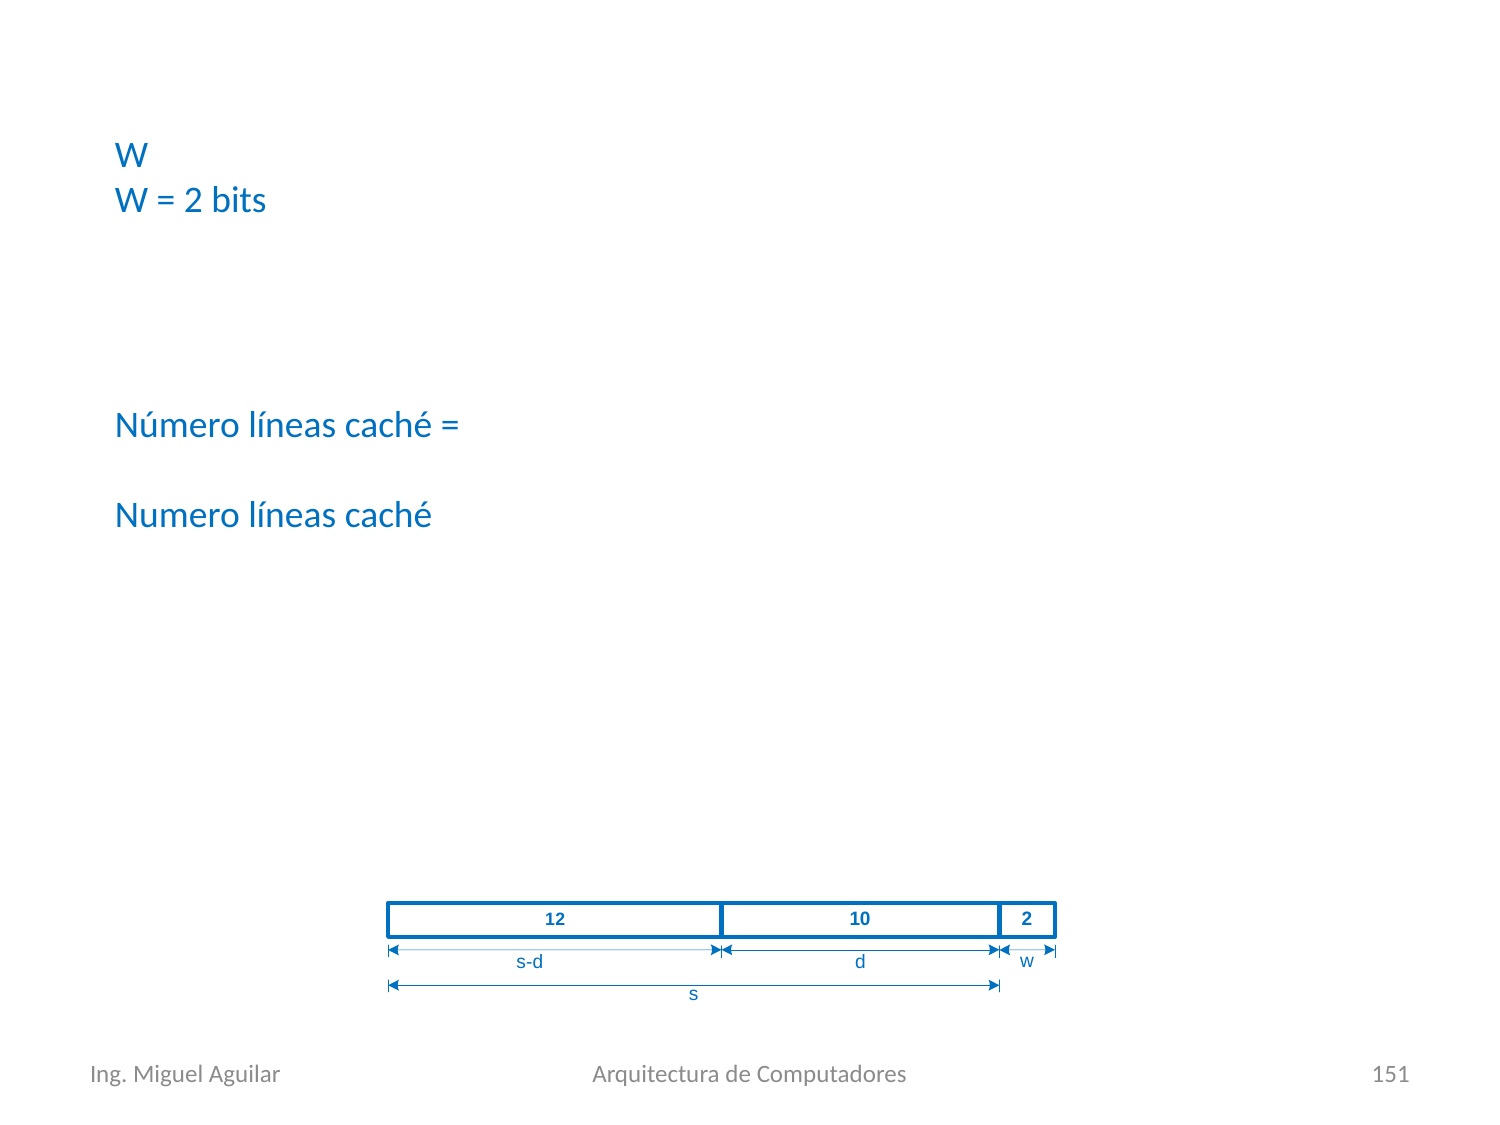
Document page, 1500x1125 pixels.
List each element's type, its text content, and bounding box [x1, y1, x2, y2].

slide_number 151 [1074, 1042, 1425, 1103]
footer Arquitectura de Computadores [512, 1042, 988, 1103]
picture [383, 898, 1058, 1015]
slide_number Ing. Miguel Aguilar [75, 1042, 425, 1103]
